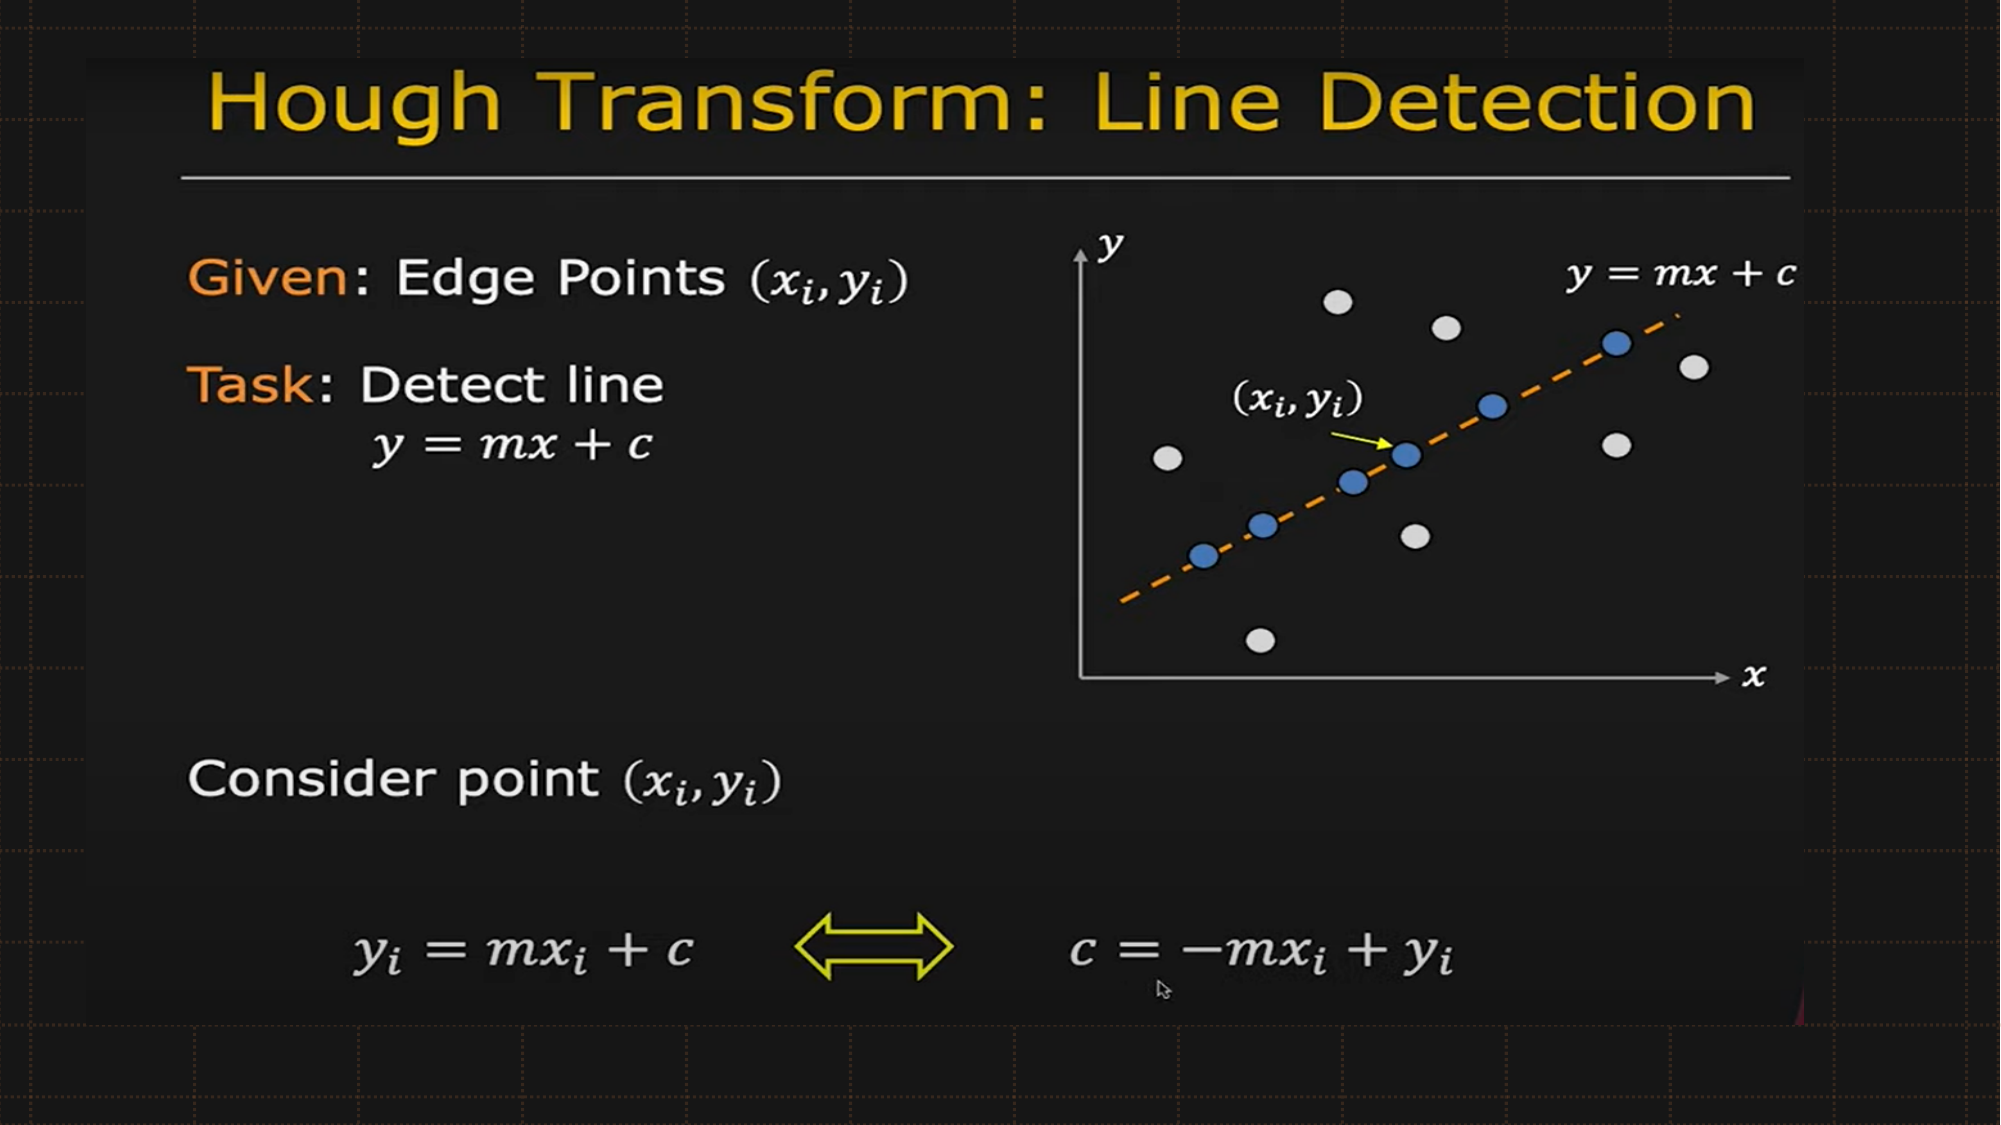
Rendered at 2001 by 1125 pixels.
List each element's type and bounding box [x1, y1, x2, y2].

picture [86, 58, 1804, 1025]
